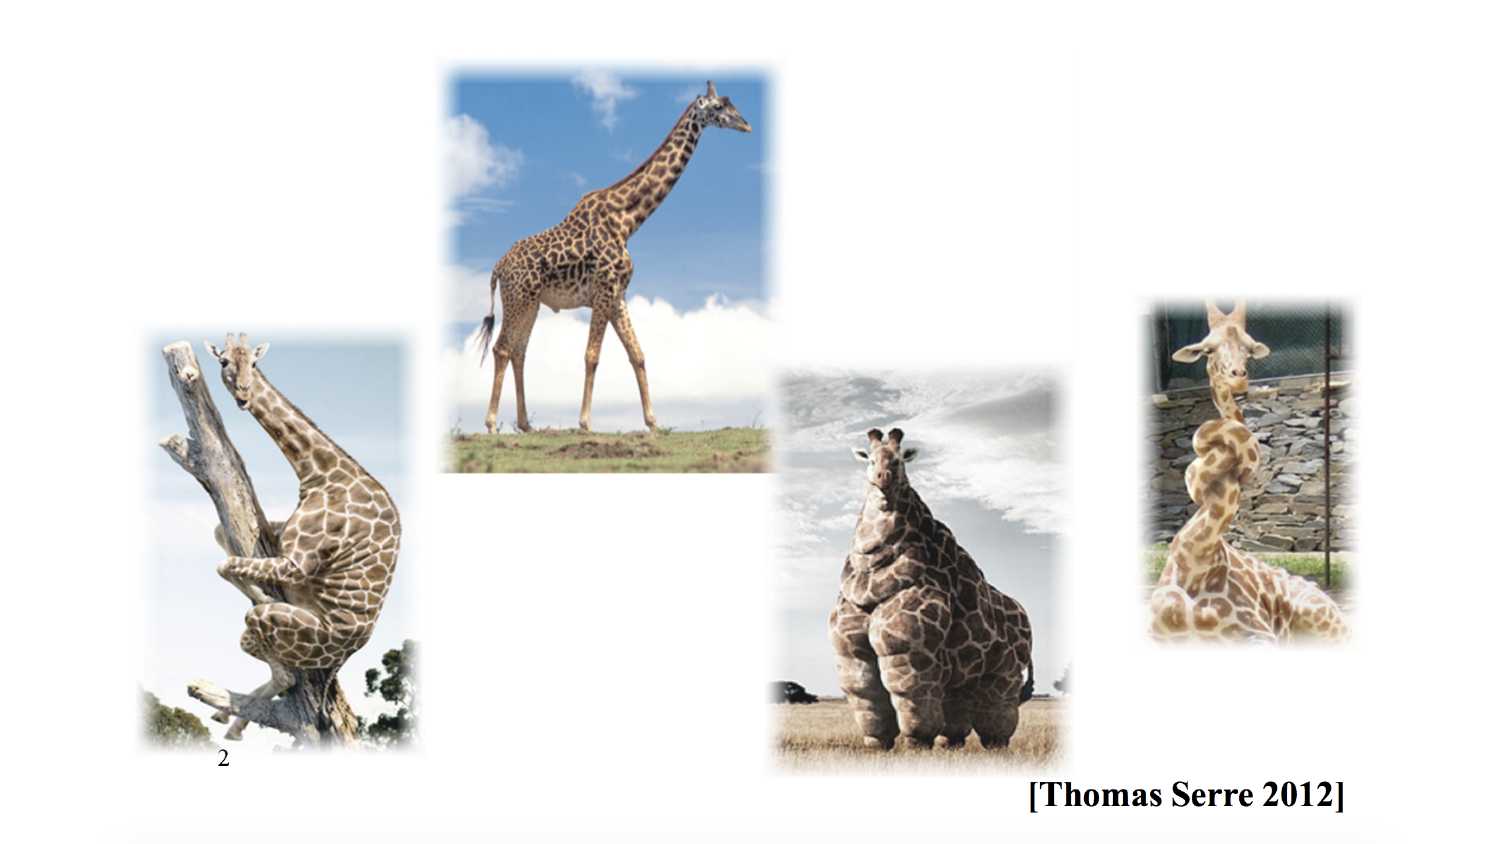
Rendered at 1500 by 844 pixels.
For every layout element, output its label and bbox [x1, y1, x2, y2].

picture [90, 0, 1410, 844]
